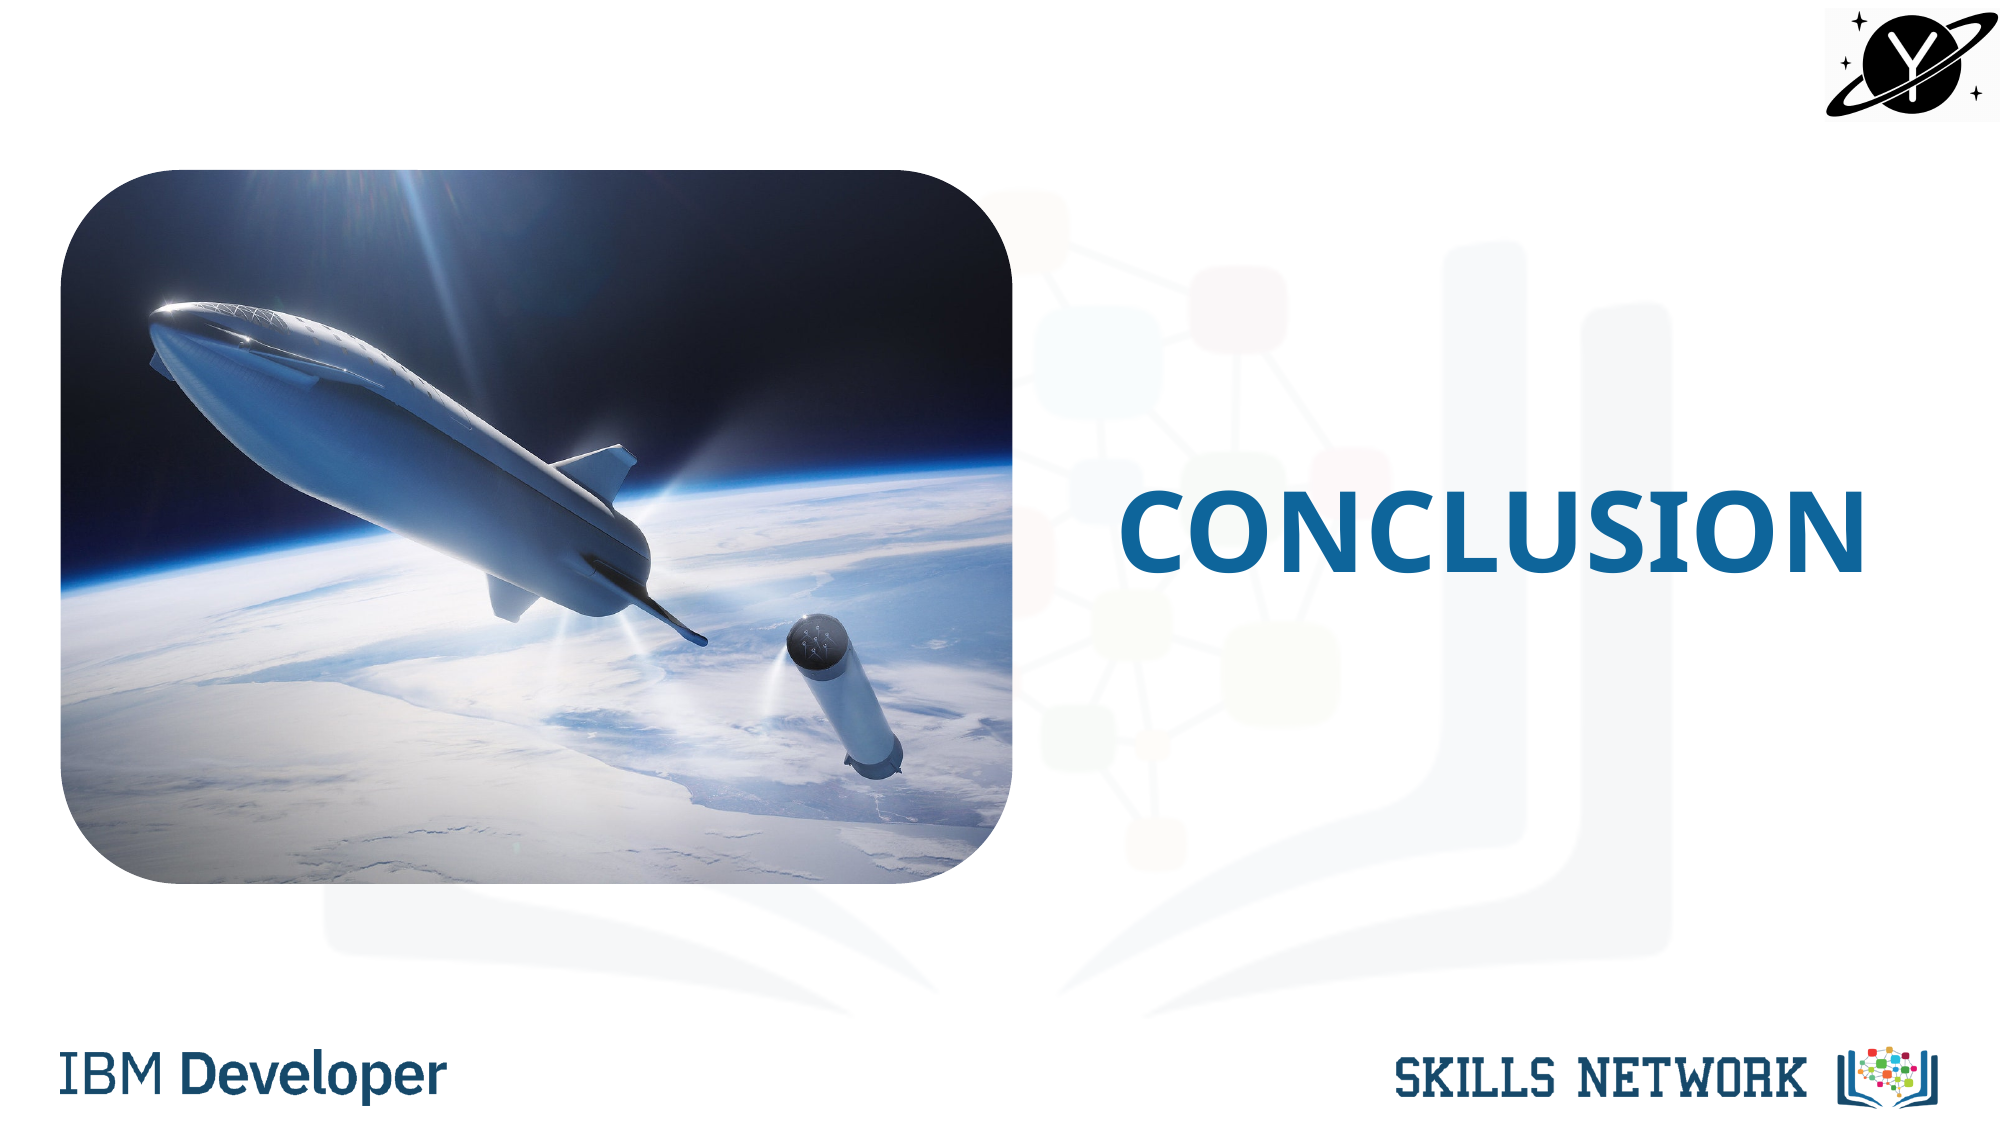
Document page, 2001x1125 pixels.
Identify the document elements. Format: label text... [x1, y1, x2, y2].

picture [55, 1045, 459, 1108]
picture [1824, 8, 2000, 122]
title CONCLUSION [1013, 377, 1988, 696]
picture [1390, 1045, 1945, 1111]
picture [60, 169, 1013, 884]
